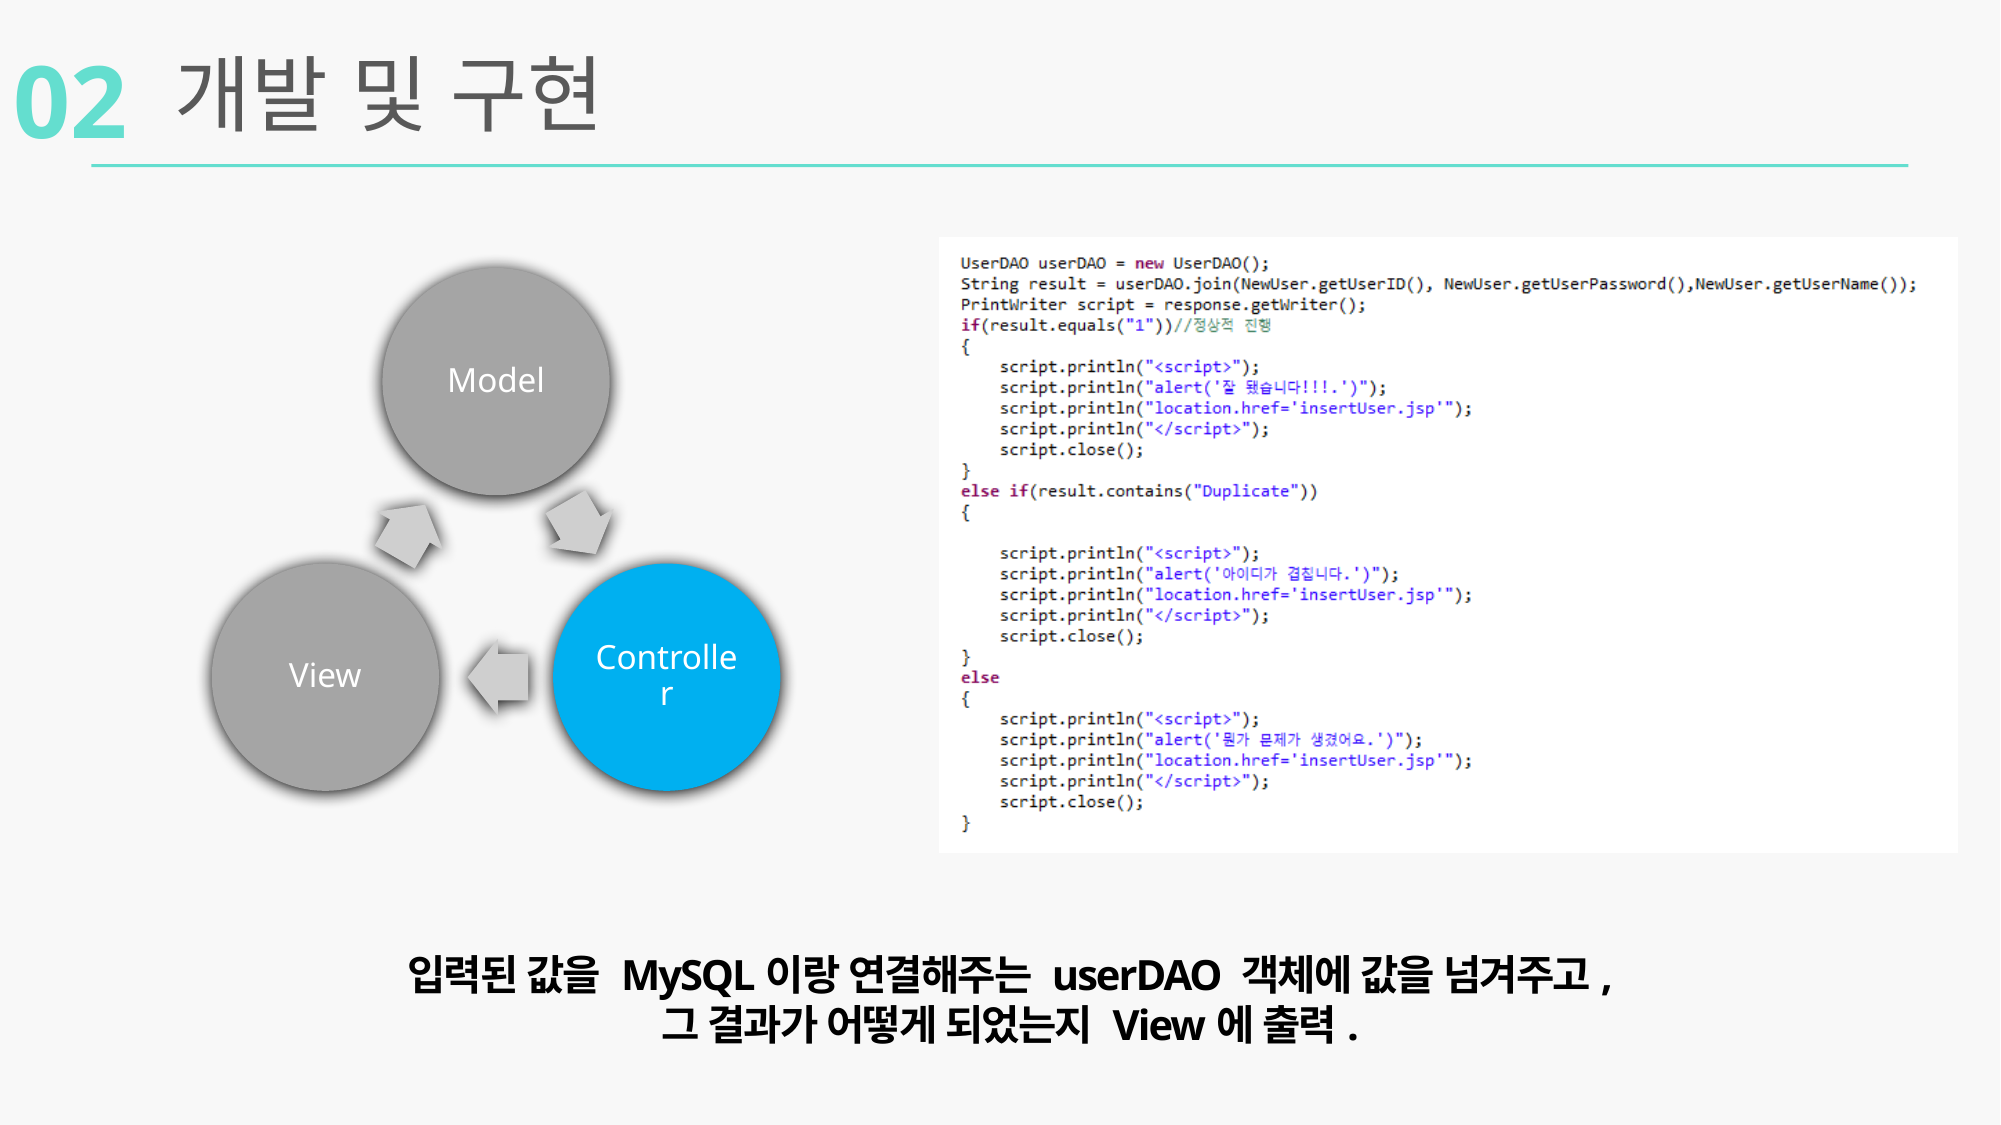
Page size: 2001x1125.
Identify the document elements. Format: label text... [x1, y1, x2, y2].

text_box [91, 267, 901, 791]
text_box 입력된 값을 MySQL이랑 연결해주는 userDAO 객체에 값을 넘겨주고, 그 결과가 어떻게 되었는지 View에 출력. [159, 941, 1861, 1056]
picture [939, 237, 1958, 853]
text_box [0, 30, 1909, 168]
